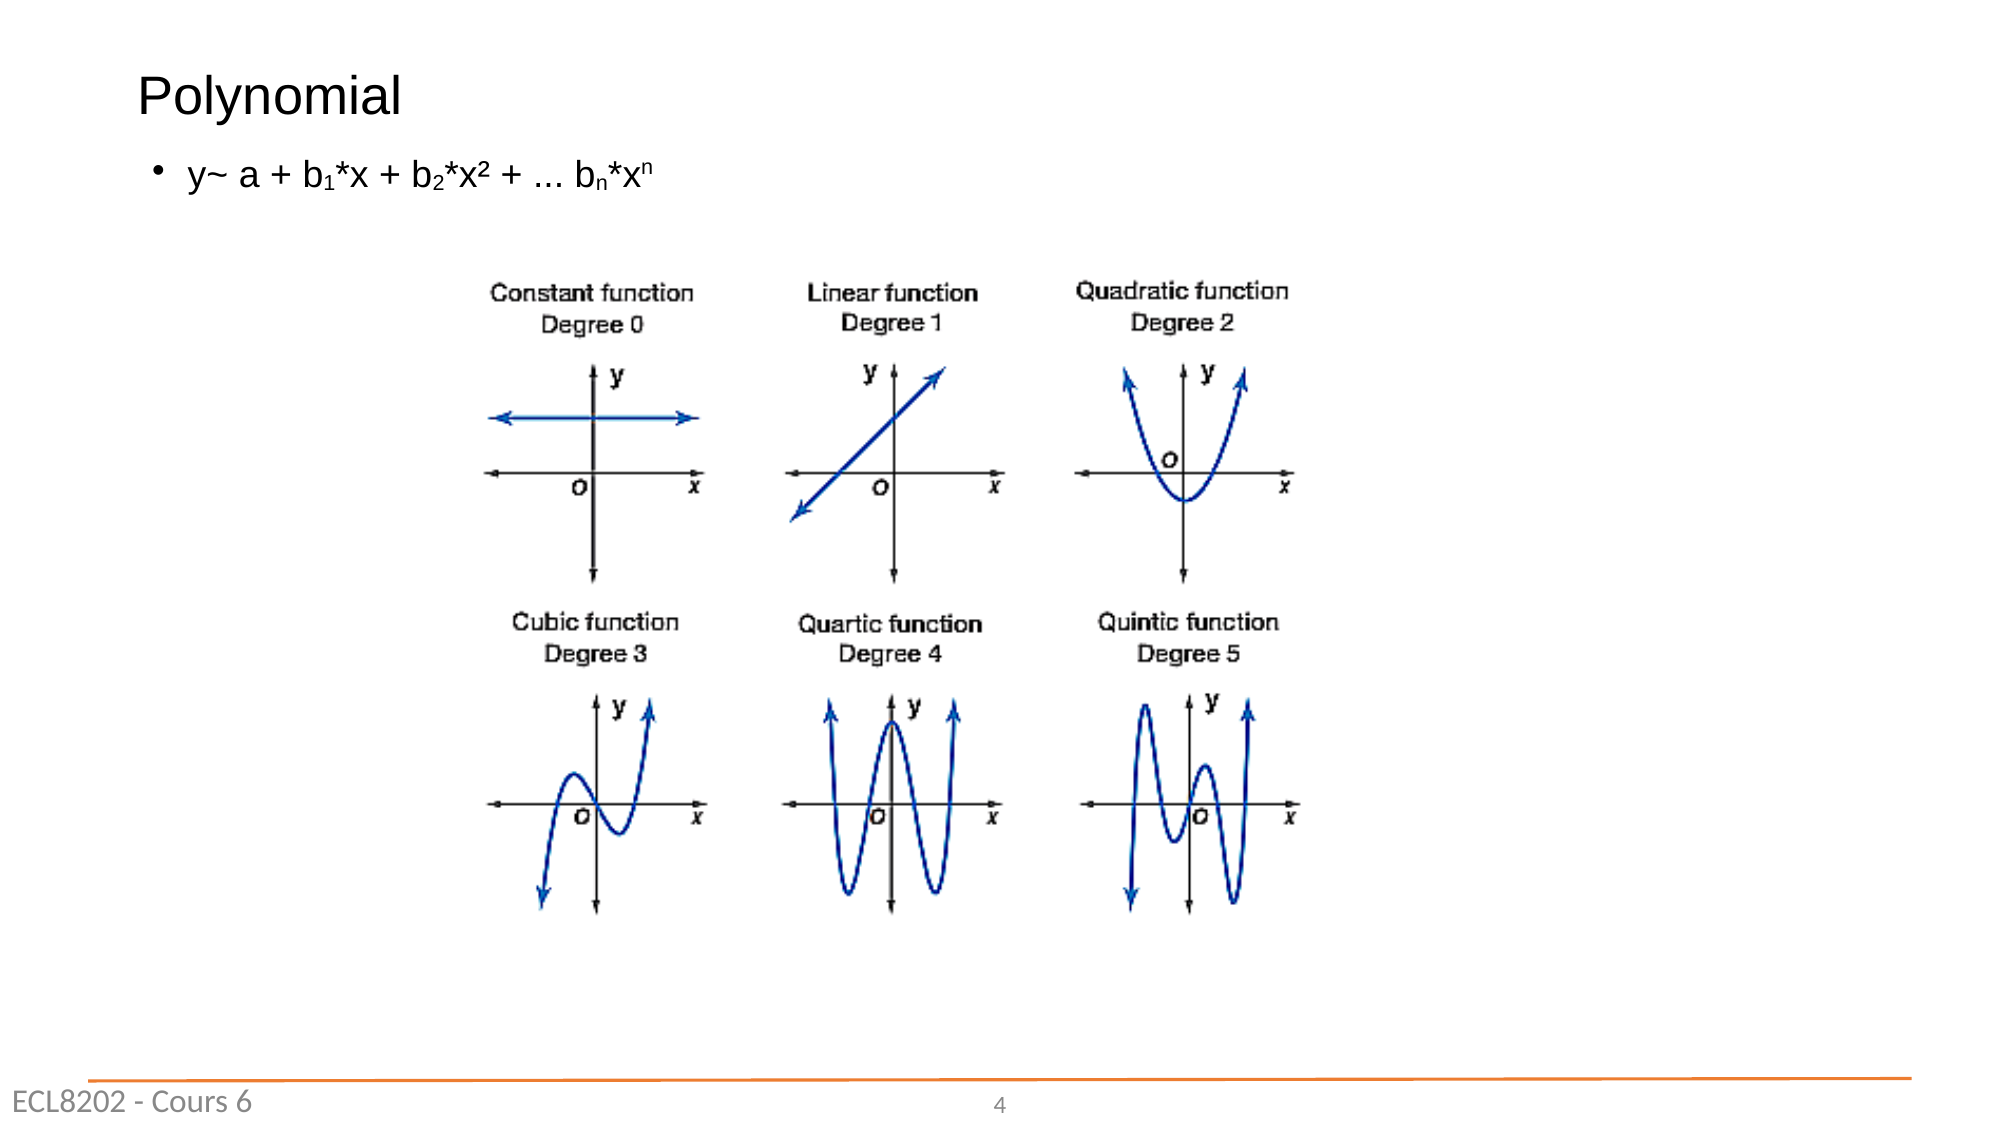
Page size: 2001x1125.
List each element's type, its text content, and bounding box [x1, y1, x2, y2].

text_box y~ a + b1*x + b2*x² + ... bn*xn [137, 142, 1920, 1081]
text_box ECL8202 - Cours 6 [0, 1059, 531, 1125]
title Polynomial [137, 59, 1863, 142]
text_box [1469, 1059, 2000, 1125]
picture [383, 267, 1476, 916]
slide_number 4 [775, 1081, 1225, 1125]
